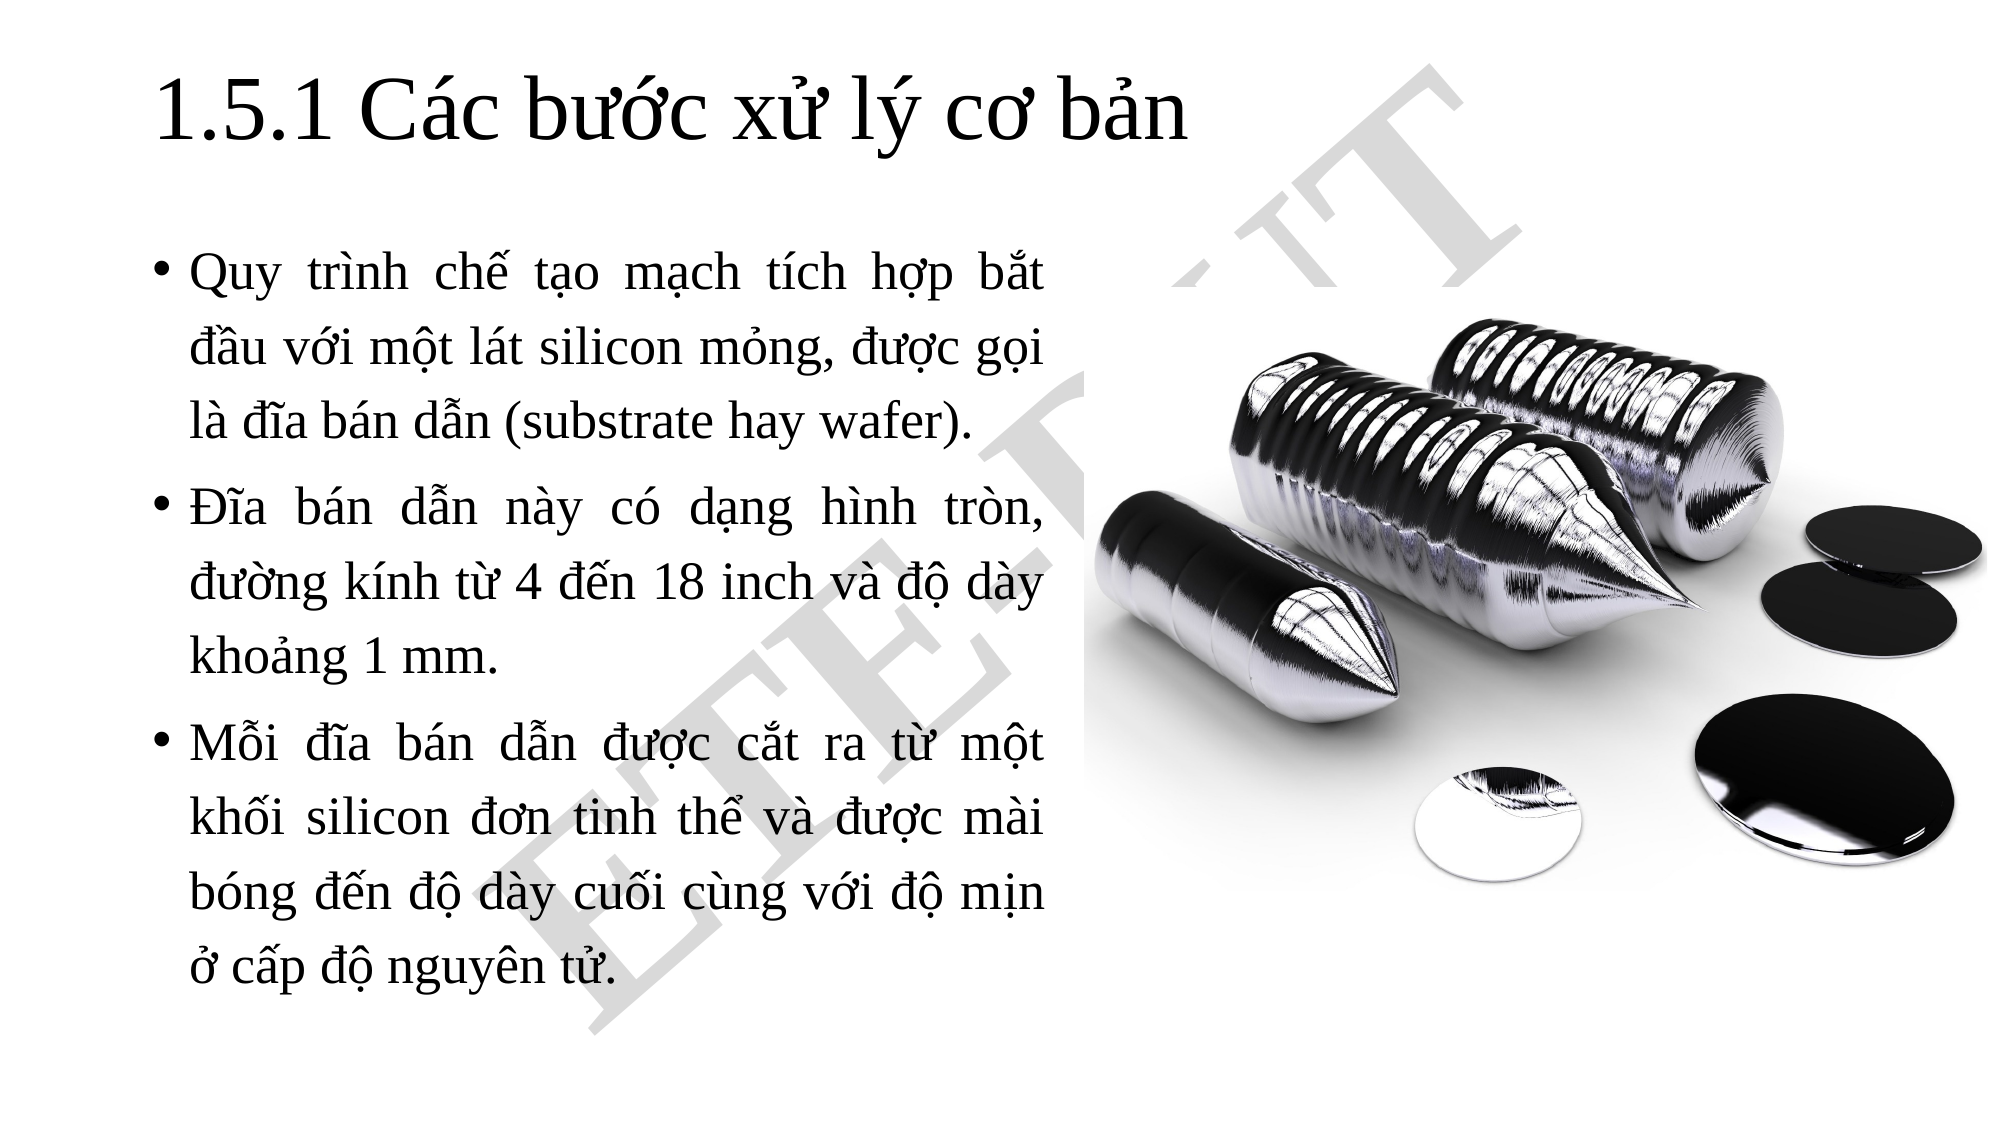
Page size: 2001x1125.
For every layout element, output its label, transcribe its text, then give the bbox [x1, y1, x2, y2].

list Quy trình chế tạo mạch tích hợp bắt đầu với một lát silicon mỏng, được gọi là đĩa bán dẫn (substrate hay wafer). Đĩa bán dẫn này có dạng hình tròn, đường kính từ 4 đến 18 inch và độ dày khoảng 1 mm. Mỗi đĩa bán dẫn được cắt ra từ một khối silicon đơn tinh thể và được mài bóng đến độ dày cuối cùng với độ mịn ở cấp độ nguyên tử. [137, 218, 1061, 1014]
title 1.5.1 Các bước xử lý cơ bản [137, 0, 1863, 219]
picture [1083, 286, 1988, 892]
